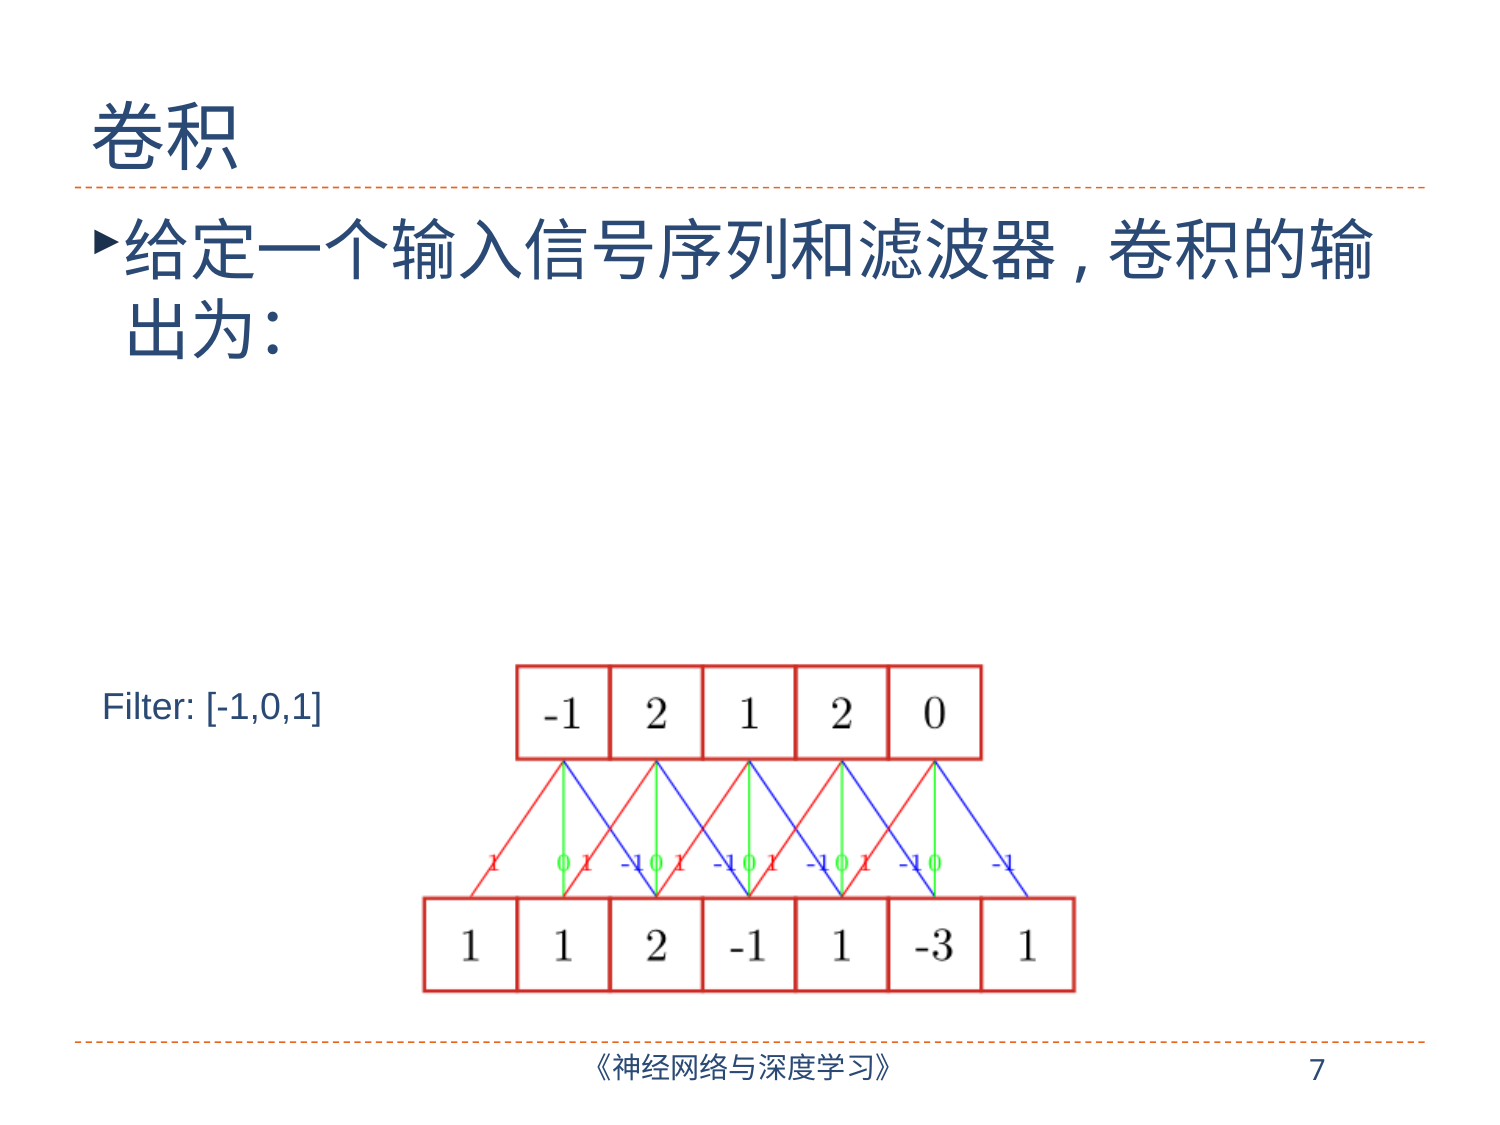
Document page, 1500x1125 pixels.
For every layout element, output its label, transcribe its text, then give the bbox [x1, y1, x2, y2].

picture [413, 651, 1087, 1011]
text_box Filter: [-1,0,1] [87, 674, 338, 735]
title 卷积 [75, 24, 1425, 188]
